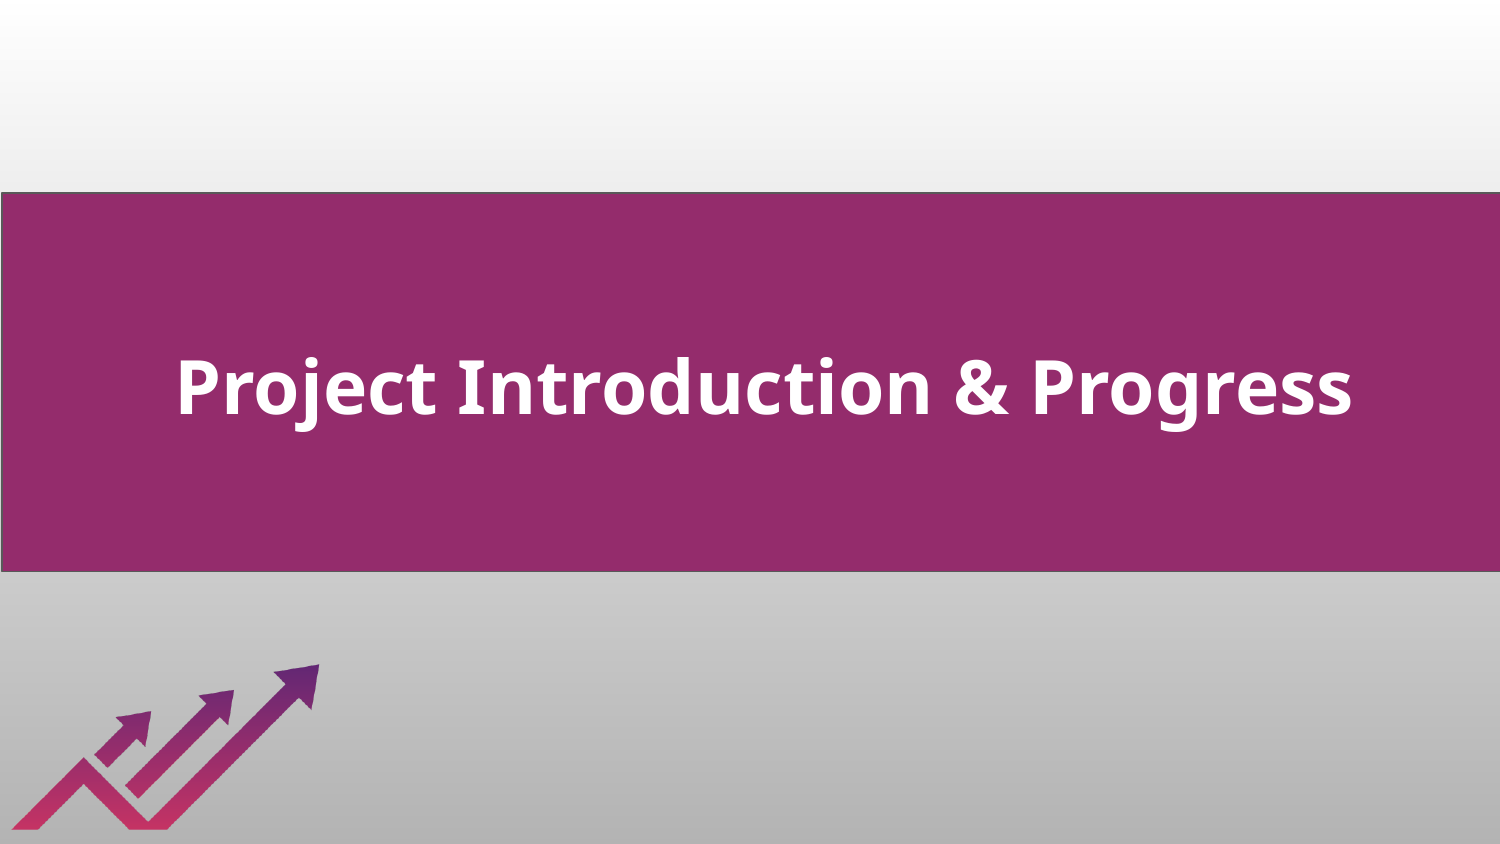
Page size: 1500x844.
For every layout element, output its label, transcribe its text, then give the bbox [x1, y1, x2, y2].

title Project Introduction & Progress [65, 324, 1464, 445]
picture [0, 664, 335, 844]
text_box [1, 193, 1500, 572]
